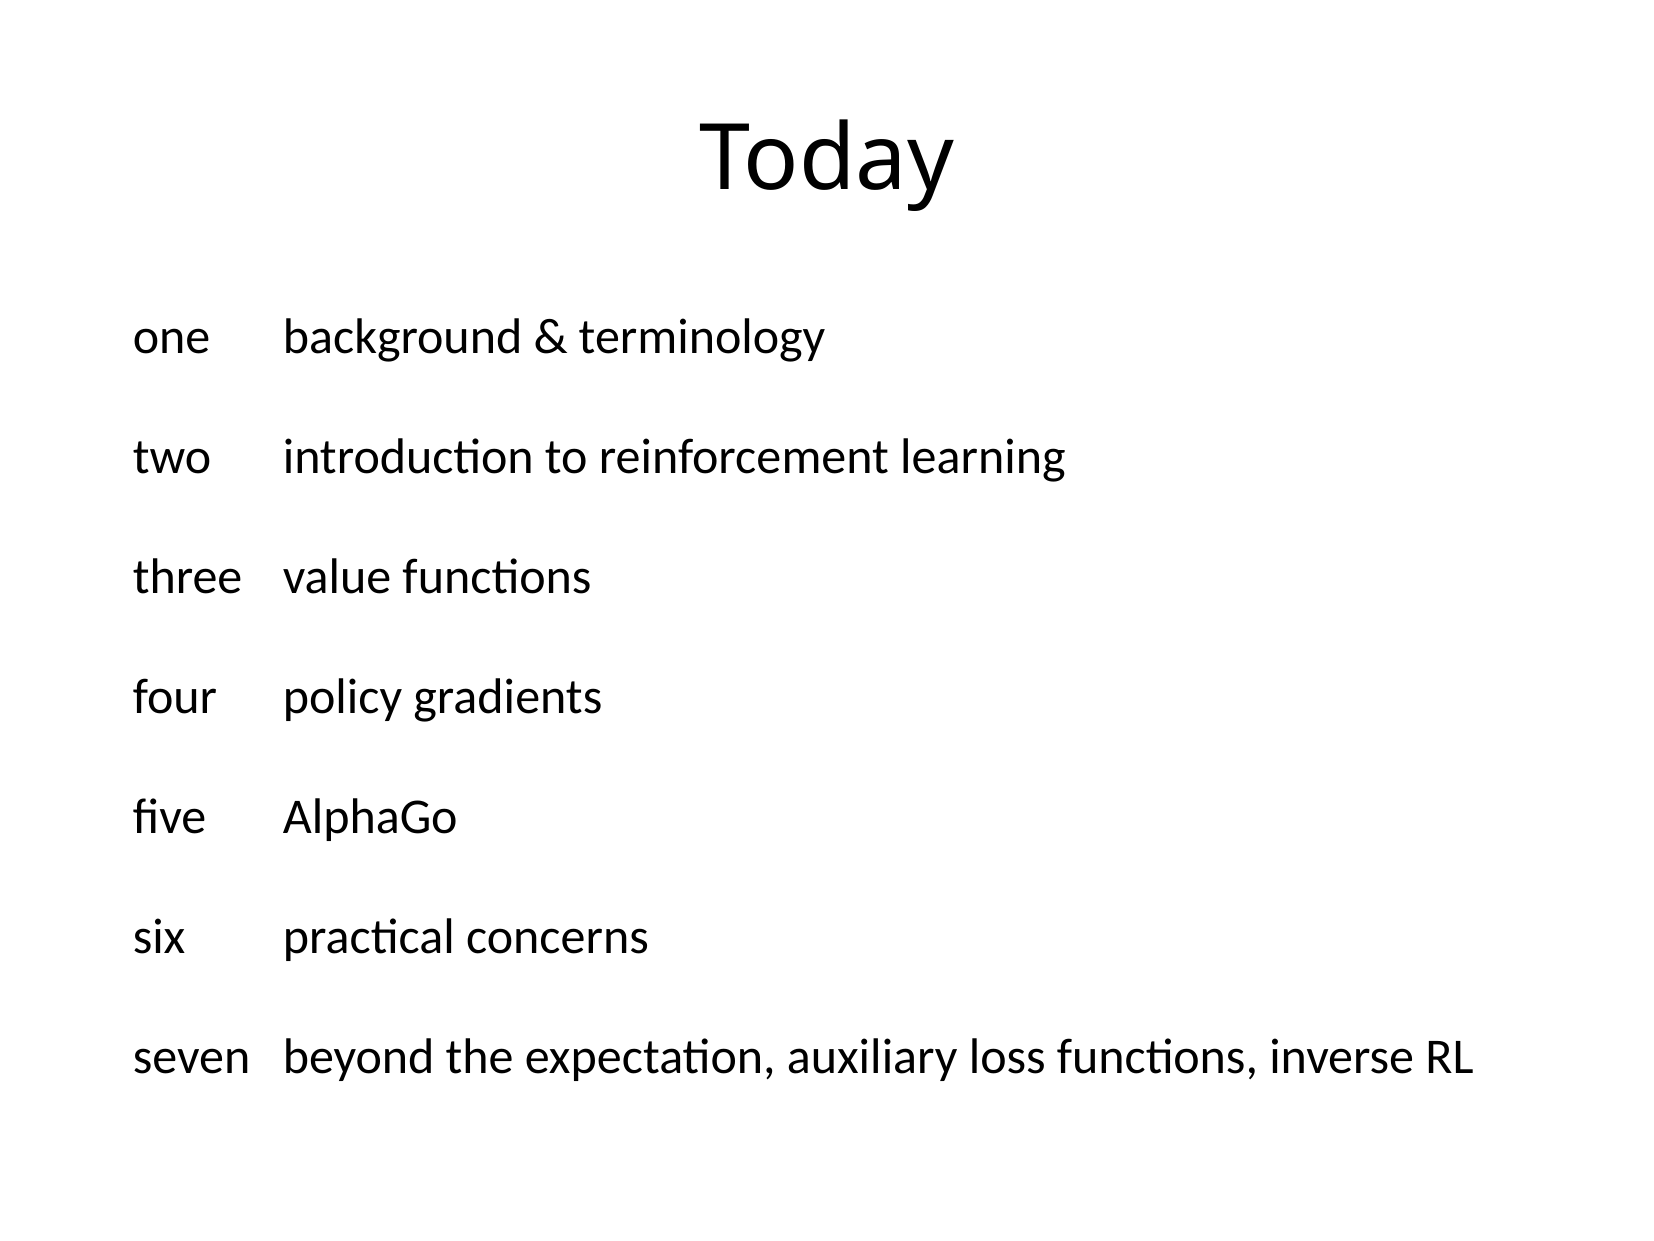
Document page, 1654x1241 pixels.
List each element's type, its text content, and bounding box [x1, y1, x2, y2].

title Today [82, 49, 1571, 257]
text_box one background & terminology two introduction to reinforcement learning three value functions four policy gradients five AlphaGo six practical concerns seven beyond the expectation, auxiliary loss functions, inverse RL [118, 236, 1521, 1152]
